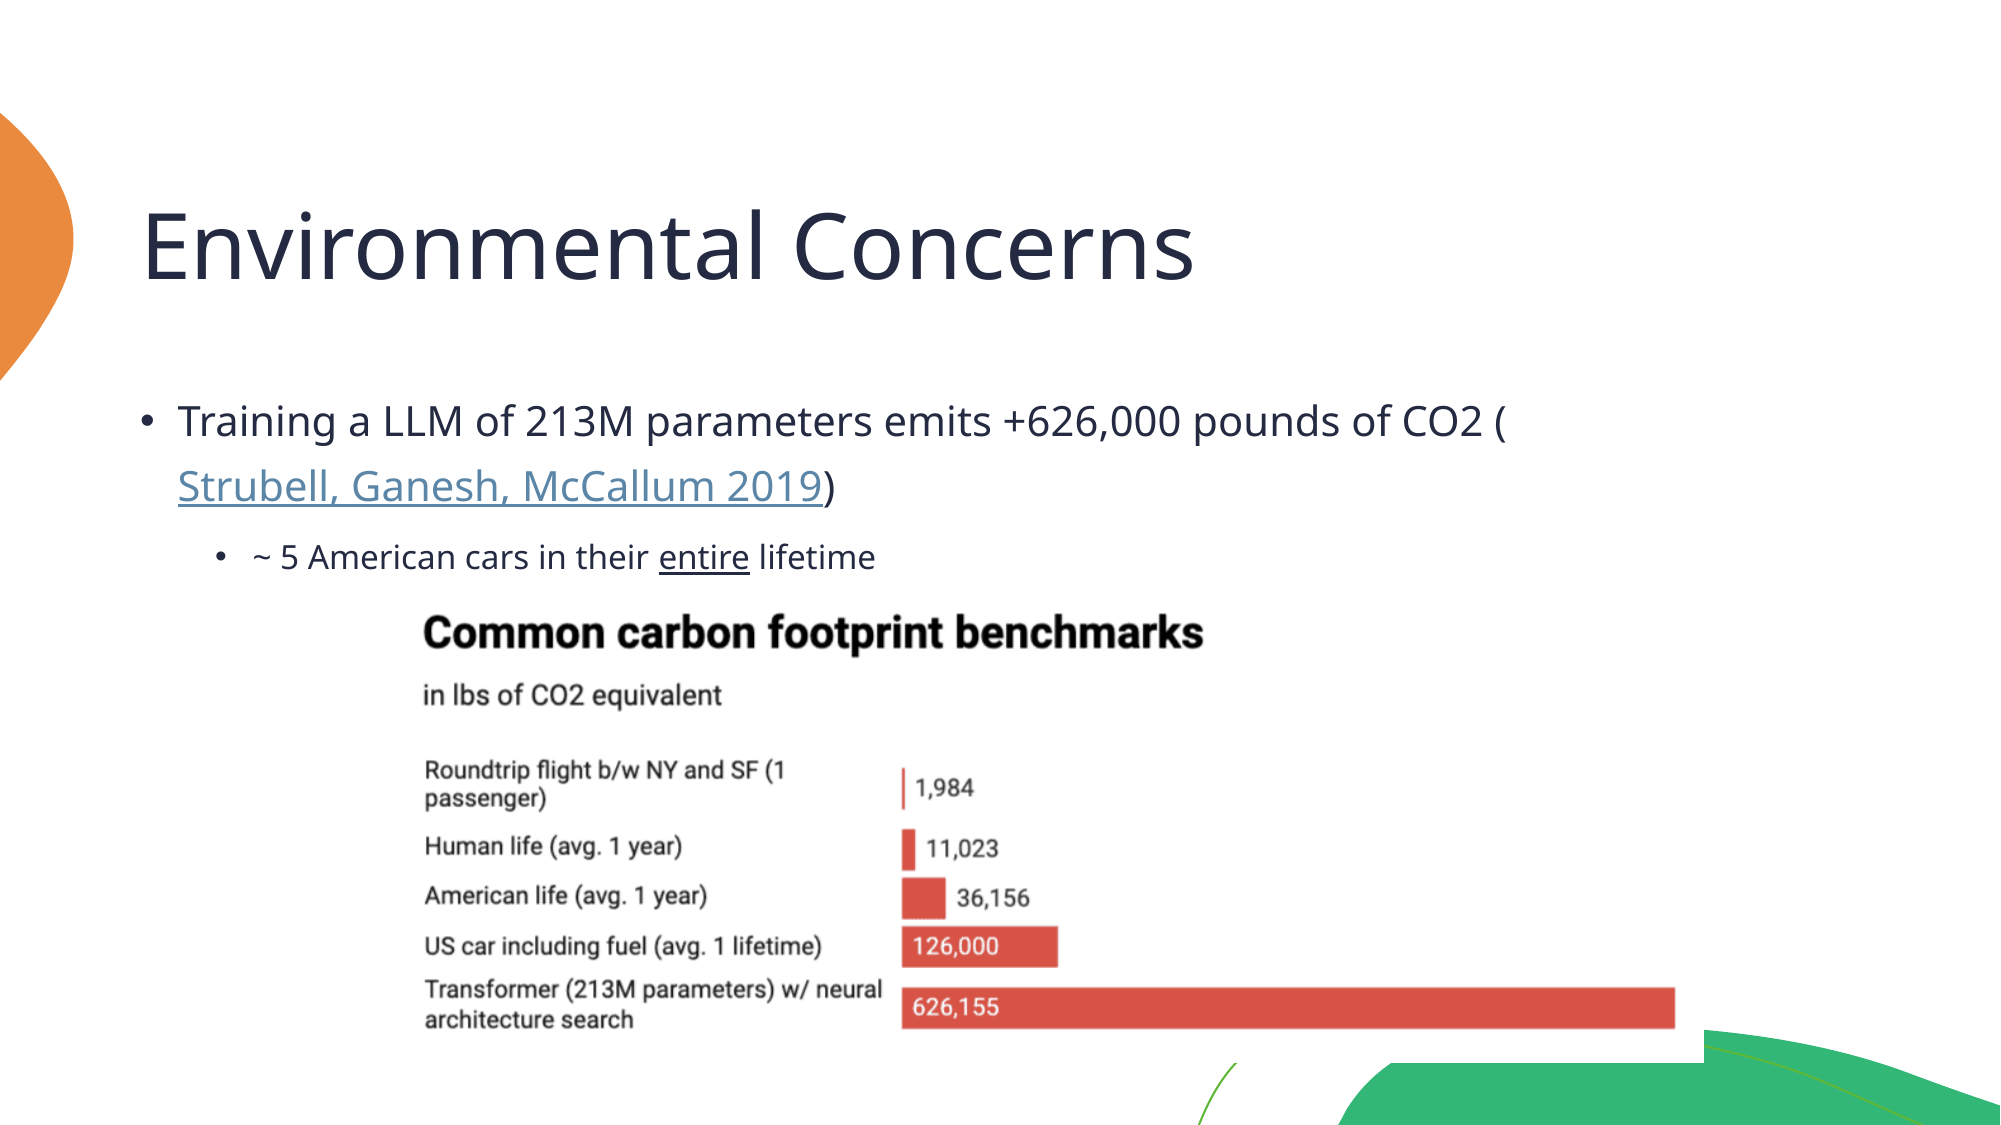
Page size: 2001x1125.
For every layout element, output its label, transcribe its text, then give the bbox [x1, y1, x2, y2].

list Training a LLM of 213M parameters emits +626,000 pounds of CO2 (Strubell, Ganesh, McCallum 2019) ~ 5 American cars in their entire lifetime [125, 375, 1875, 1082]
title Environmental Concerns [125, 125, 1875, 375]
picture [401, 593, 1704, 1063]
